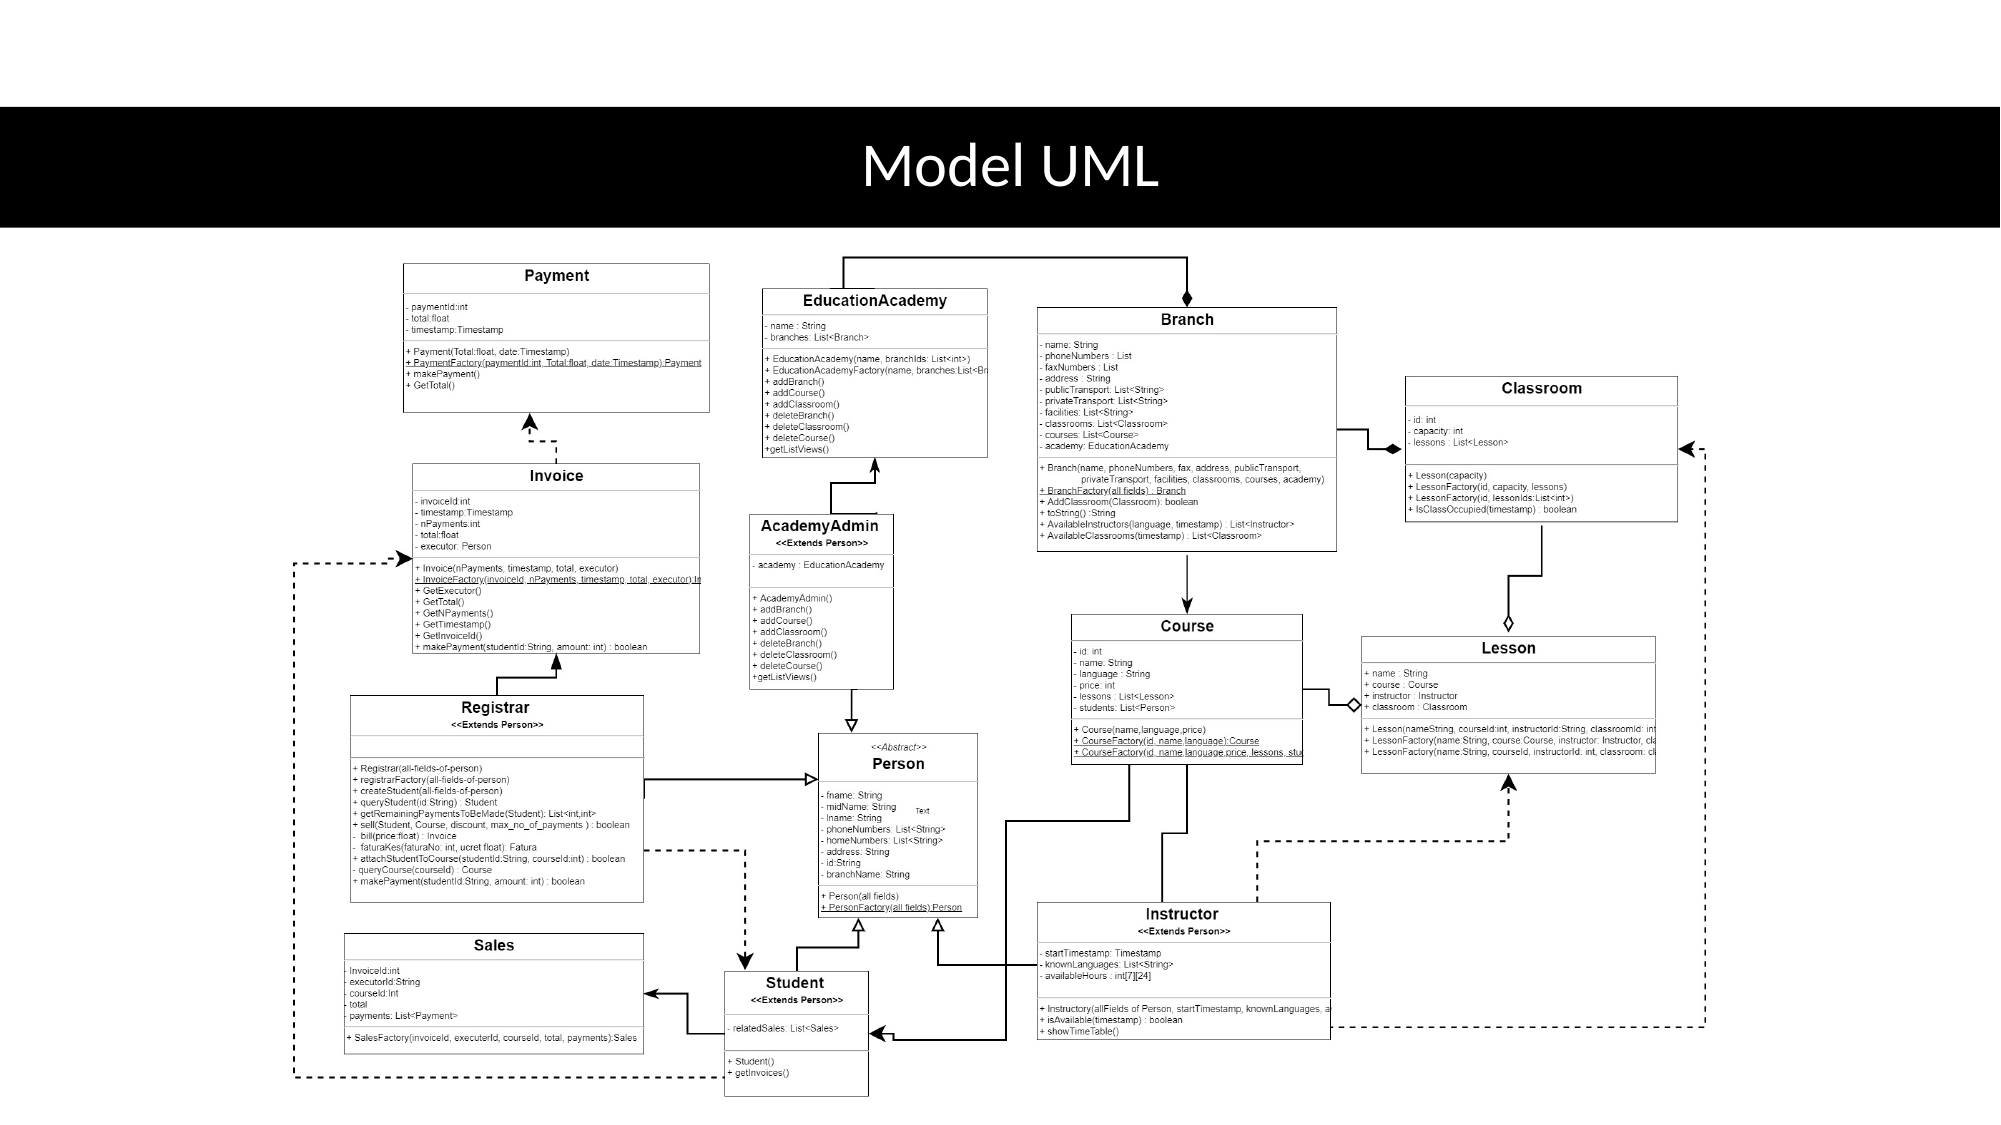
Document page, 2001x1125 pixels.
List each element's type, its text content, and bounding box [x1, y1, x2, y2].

text_box [1931, 106, 2000, 228]
title Model UML [91, 105, 1931, 228]
text_box [0, 106, 91, 228]
picture [280, 243, 1720, 1110]
